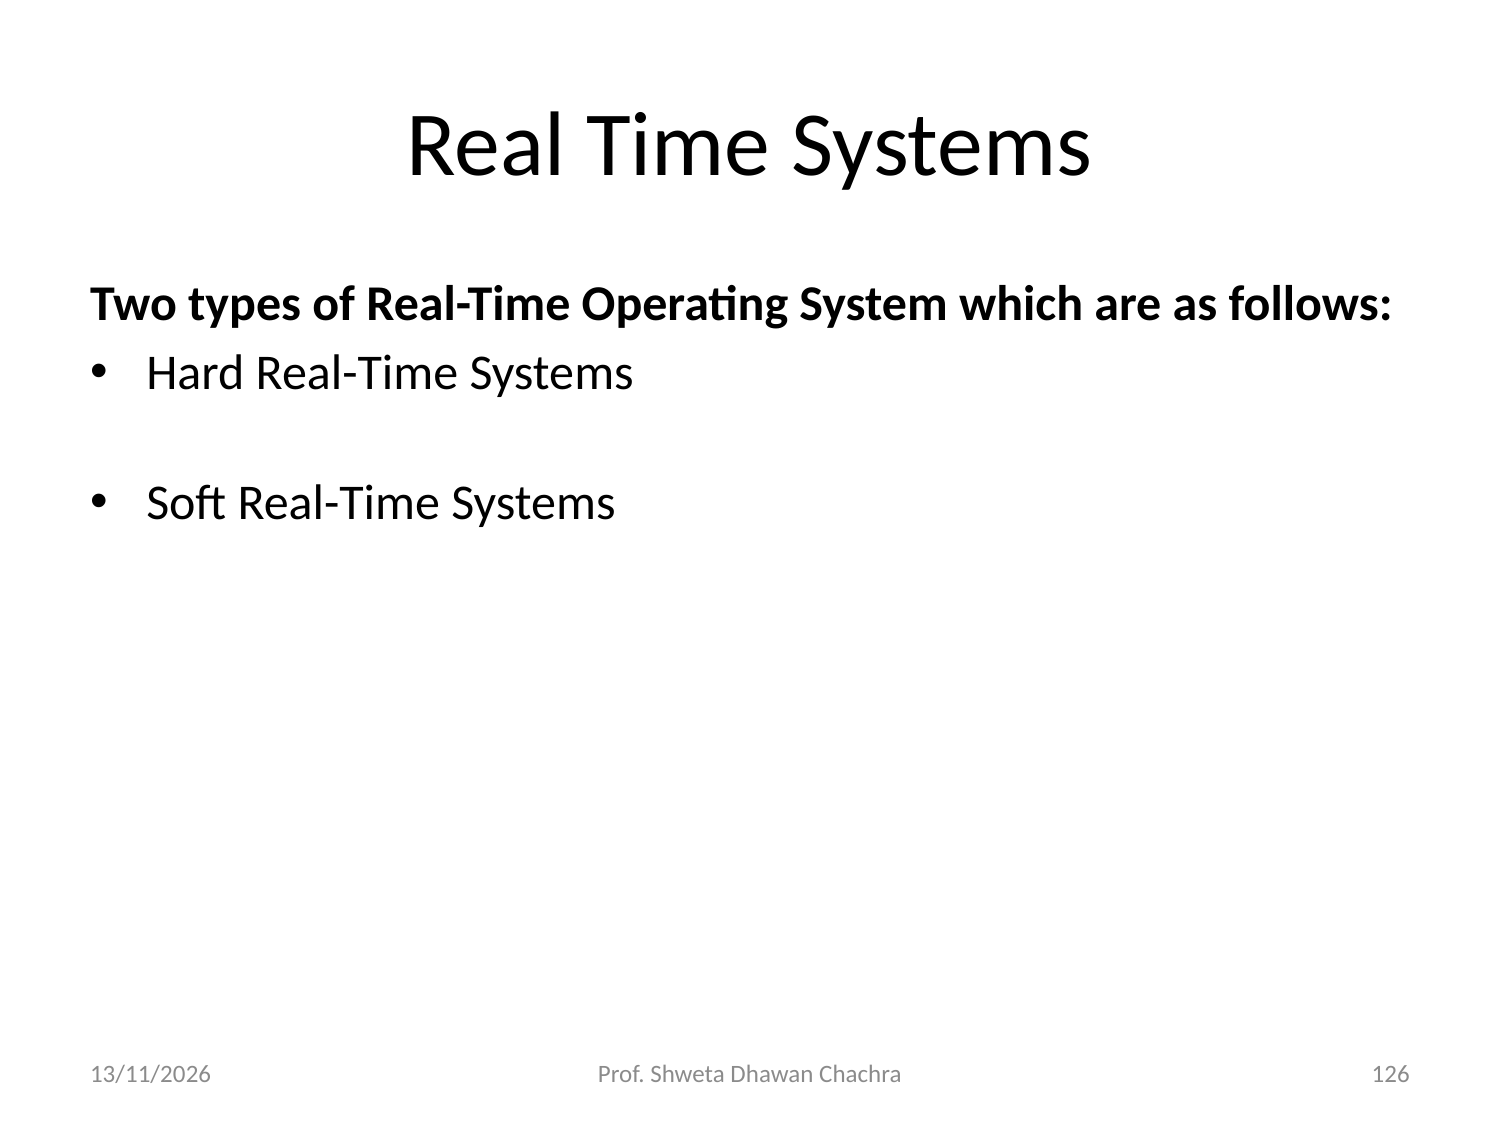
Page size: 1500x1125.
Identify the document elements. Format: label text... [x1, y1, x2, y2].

slide_number 126 [1074, 1042, 1425, 1103]
title Real Time Systems [75, 45, 1425, 233]
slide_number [75, 1042, 425, 1103]
list Two types of Real-Time Operating System which are as follows: Hard Real-Time Systems Soft Real-Time Systems [75, 262, 1425, 1005]
footer Prof. Shweta Dhawan Chachra [512, 1042, 988, 1103]
